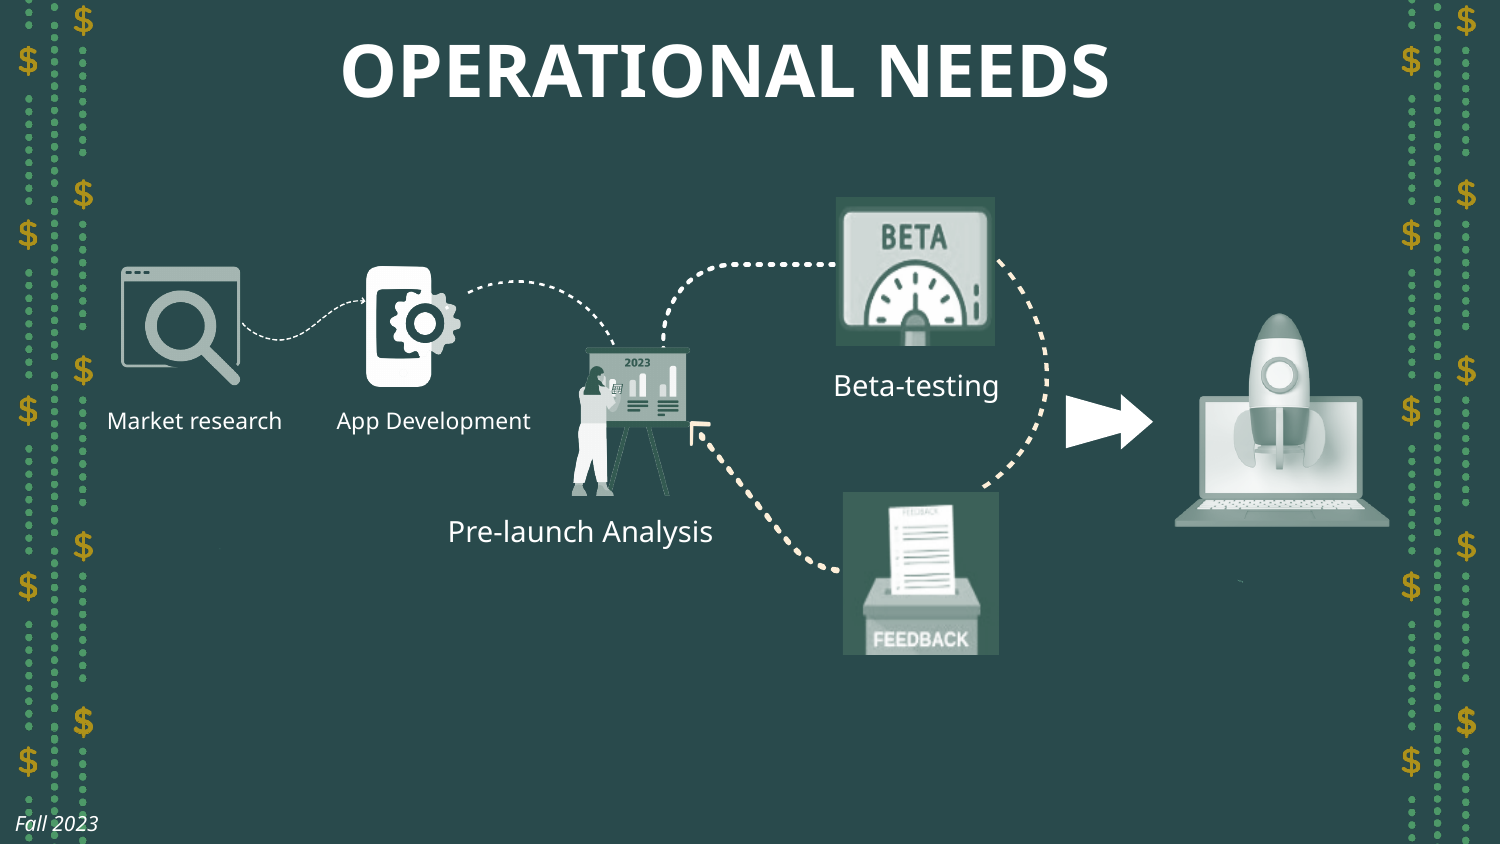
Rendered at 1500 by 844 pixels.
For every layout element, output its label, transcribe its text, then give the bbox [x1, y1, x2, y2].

text_box [1041, 347, 1048, 356]
text_box [1007, 271, 1016, 281]
text_box [835, 197, 995, 346]
text_box [996, 258, 1006, 268]
text_box Beta-testing [729, 360, 1104, 410]
text_box [1032, 315, 1040, 325]
text_box [1038, 331, 1045, 340]
text_box [1174, 313, 1390, 527]
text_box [689, 421, 1000, 655]
text_box OPERATIONAL NEEDS [153, 9, 1298, 131]
picture [6, 0, 117, 803]
text_box [1025, 300, 1034, 310]
text_box [1024, 435, 1033, 445]
text_box [1037, 410, 1045, 417]
text_box [571, 262, 836, 496]
text_box [1031, 422, 1039, 432]
text_box [121, 266, 461, 387]
text_box Pre-launch Analysis [393, 506, 684, 557]
text_box [1015, 448, 1025, 457]
text_box [1065, 394, 1154, 450]
picture [1389, 0, 1500, 844]
text_box [1006, 460, 1016, 469]
text_box Market research App Development [92, 398, 571, 442]
text_box Fall 2023 [0, 803, 126, 844]
text_box [1017, 285, 1026, 295]
